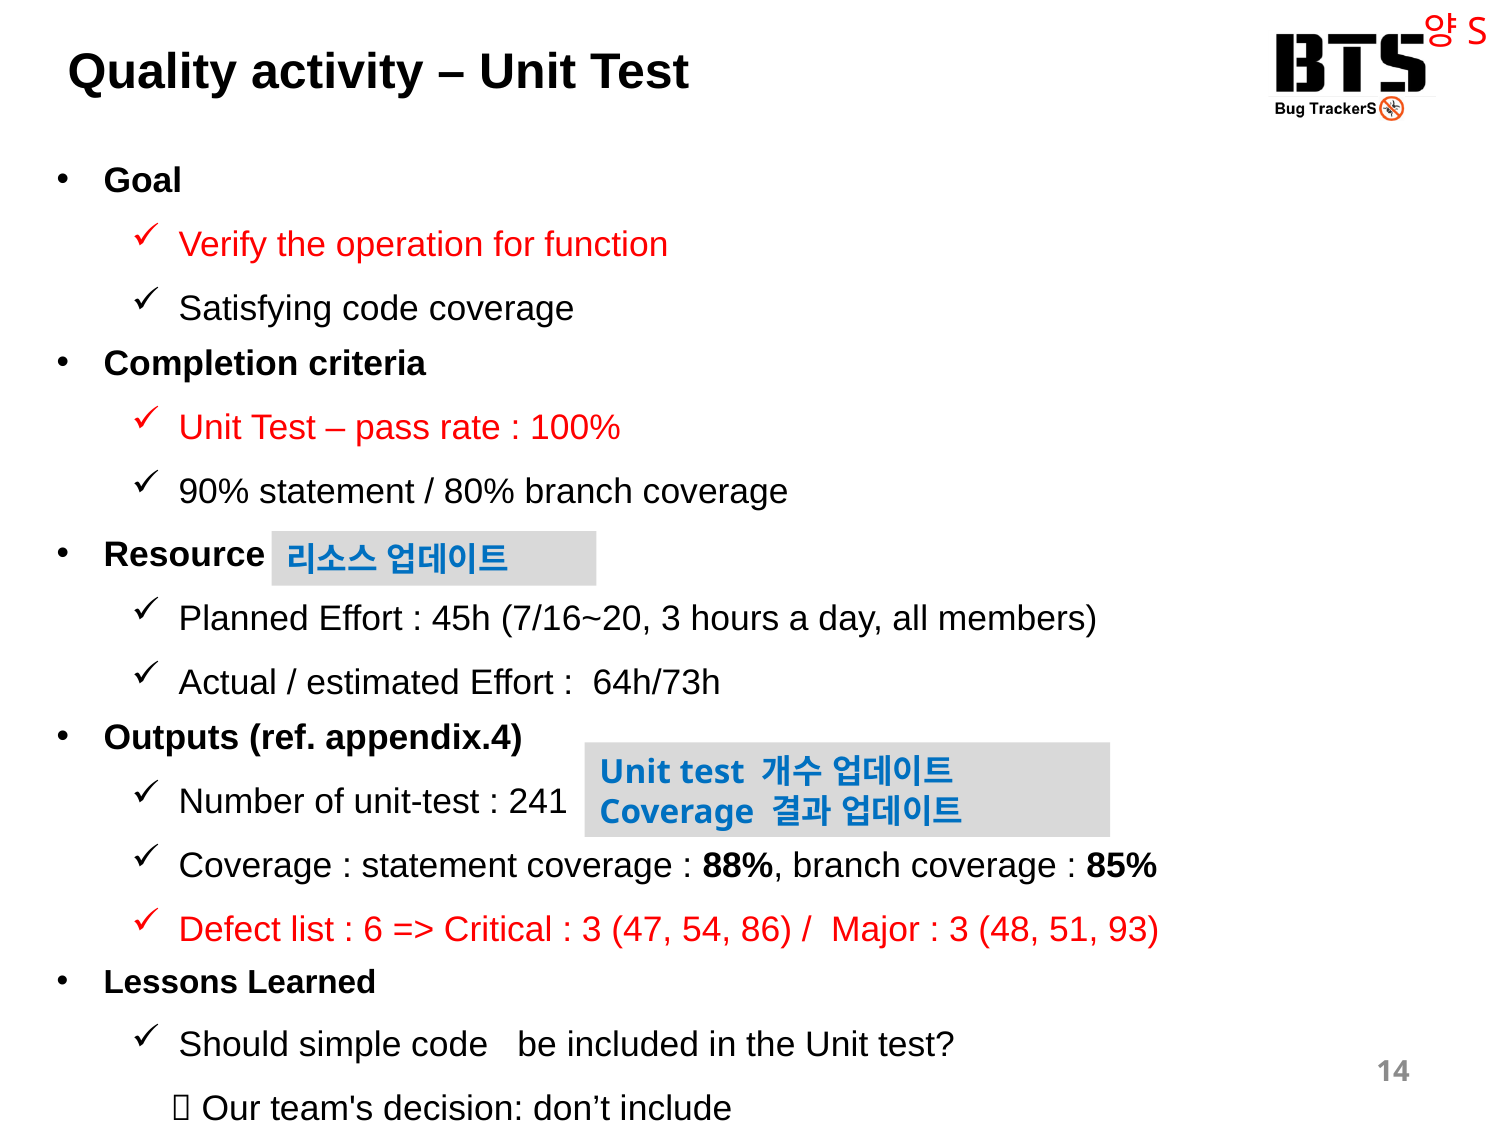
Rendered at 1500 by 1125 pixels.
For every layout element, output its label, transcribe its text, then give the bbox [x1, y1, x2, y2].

text_box Quality activity – Unit Test [53, 30, 1262, 106]
text_box 리소스 업데이트 [271, 531, 597, 586]
text_box 양S [1408, 0, 1500, 60]
text_box Unit test 개수 업데이트 Coverage 결과 업데이트 [584, 742, 1111, 837]
text_box Goal Verify the operation for function Satisfying code coverage Completion criteria Unit Test – pass rate : 100% 90% statement / 80% branch coverage Resource Planned Effort : 45h (7/16~20, 3 hours a day, all members) Actual / estimated Effort : 64h/73h Outputs (ref. appendix.4) Number of unit-test : 241 Coverage : statement coverage : 88%, branch coverage : 85% Defect list : 6 => Critical : 3 (47, 54, 86) / Major : 3 (48, 51, 93) Lessons Learned Should simple code be included in the Unit test?  Our team's decision: don’t include To effectively write the Unit test, we need a detailed specification. Less defect is found as it progresses to code coverage rather than verifying function operation 유닛 테스트 과정에서 좀 더 있는 코드 리뷰가 가능해서 코드의 품질을 올려서 defect 이 적었다. [41, 137, 1436, 1125]
picture [1263, 30, 1437, 127]
